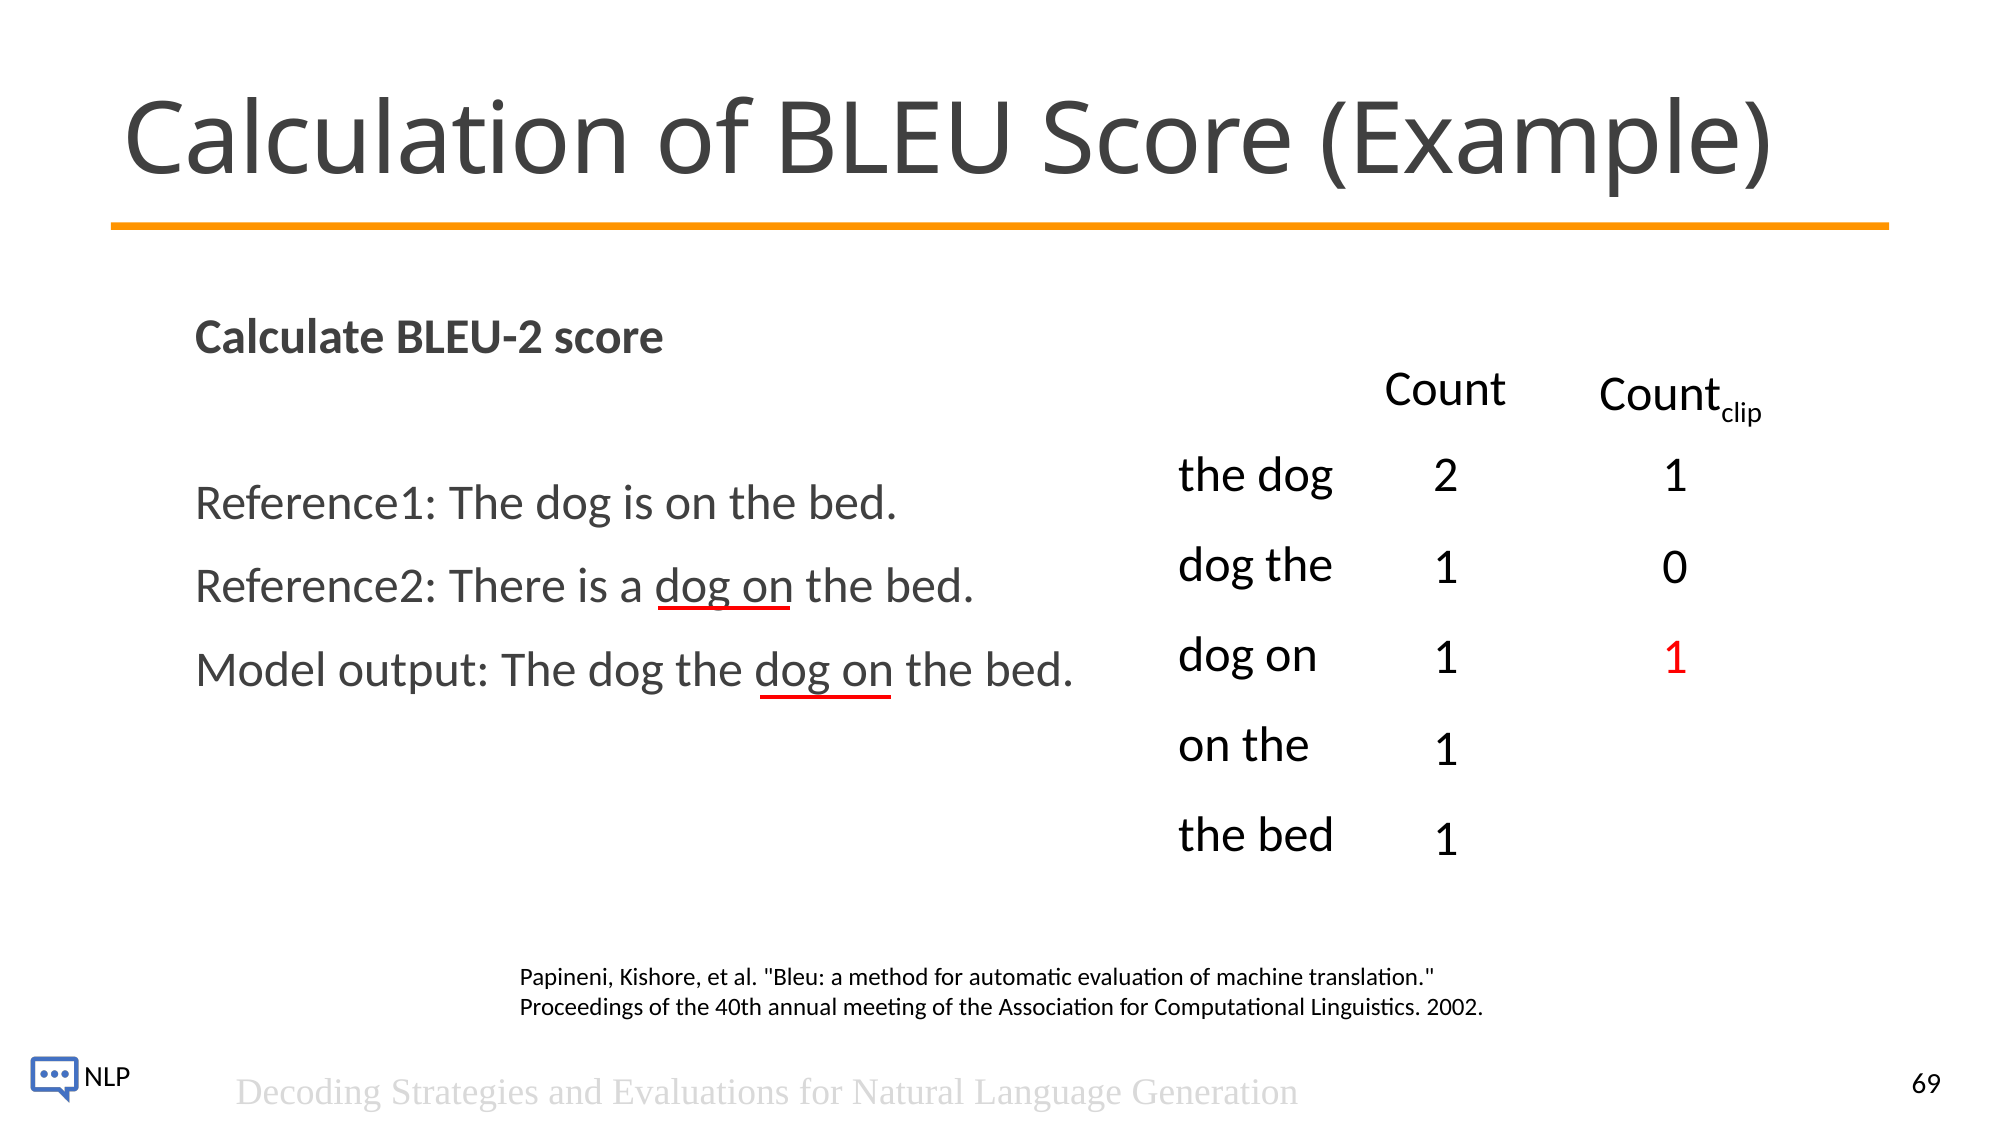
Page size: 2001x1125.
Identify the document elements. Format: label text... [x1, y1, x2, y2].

text_box 1 [1352, 585, 1539, 677]
text_box 0 [1581, 496, 1768, 585]
text_box 1 [1581, 403, 1768, 496]
text_box 1 [1352, 496, 1539, 585]
text_box Papineni, Kishore, et al. "Bleu: a method for automatic evaluation of machine translation." Proceedings of the 40th annual meeting of the Association for Computational Linguistics. 2002. [505, 953, 1505, 1029]
text_box Count [1352, 318, 1531, 403]
text_box 1 [1581, 585, 1768, 691]
title Calculation of BLEU Score (Example) [107, 58, 1899, 228]
text_box 2 [1352, 403, 1539, 496]
text_box 1 [1352, 677, 1539, 767]
text_box Countclip [1531, 318, 1830, 436]
text_box Decoding Strategies and Evaluations for Natural Language Generation [220, 1059, 1349, 1120]
slide_number 69 [1740, 1052, 1957, 1113]
list Calculate BLEU-2 score Reference1: The dog is on the bed. Reference2: There is a dog on the bed. Model output: The dog the dog on the bed. [180, 302, 1830, 963]
text_box the dog dog the dog on on the the bed [1163, 403, 1352, 869]
picture [23, 1047, 86, 1110]
text_box 1 [1352, 767, 1539, 873]
